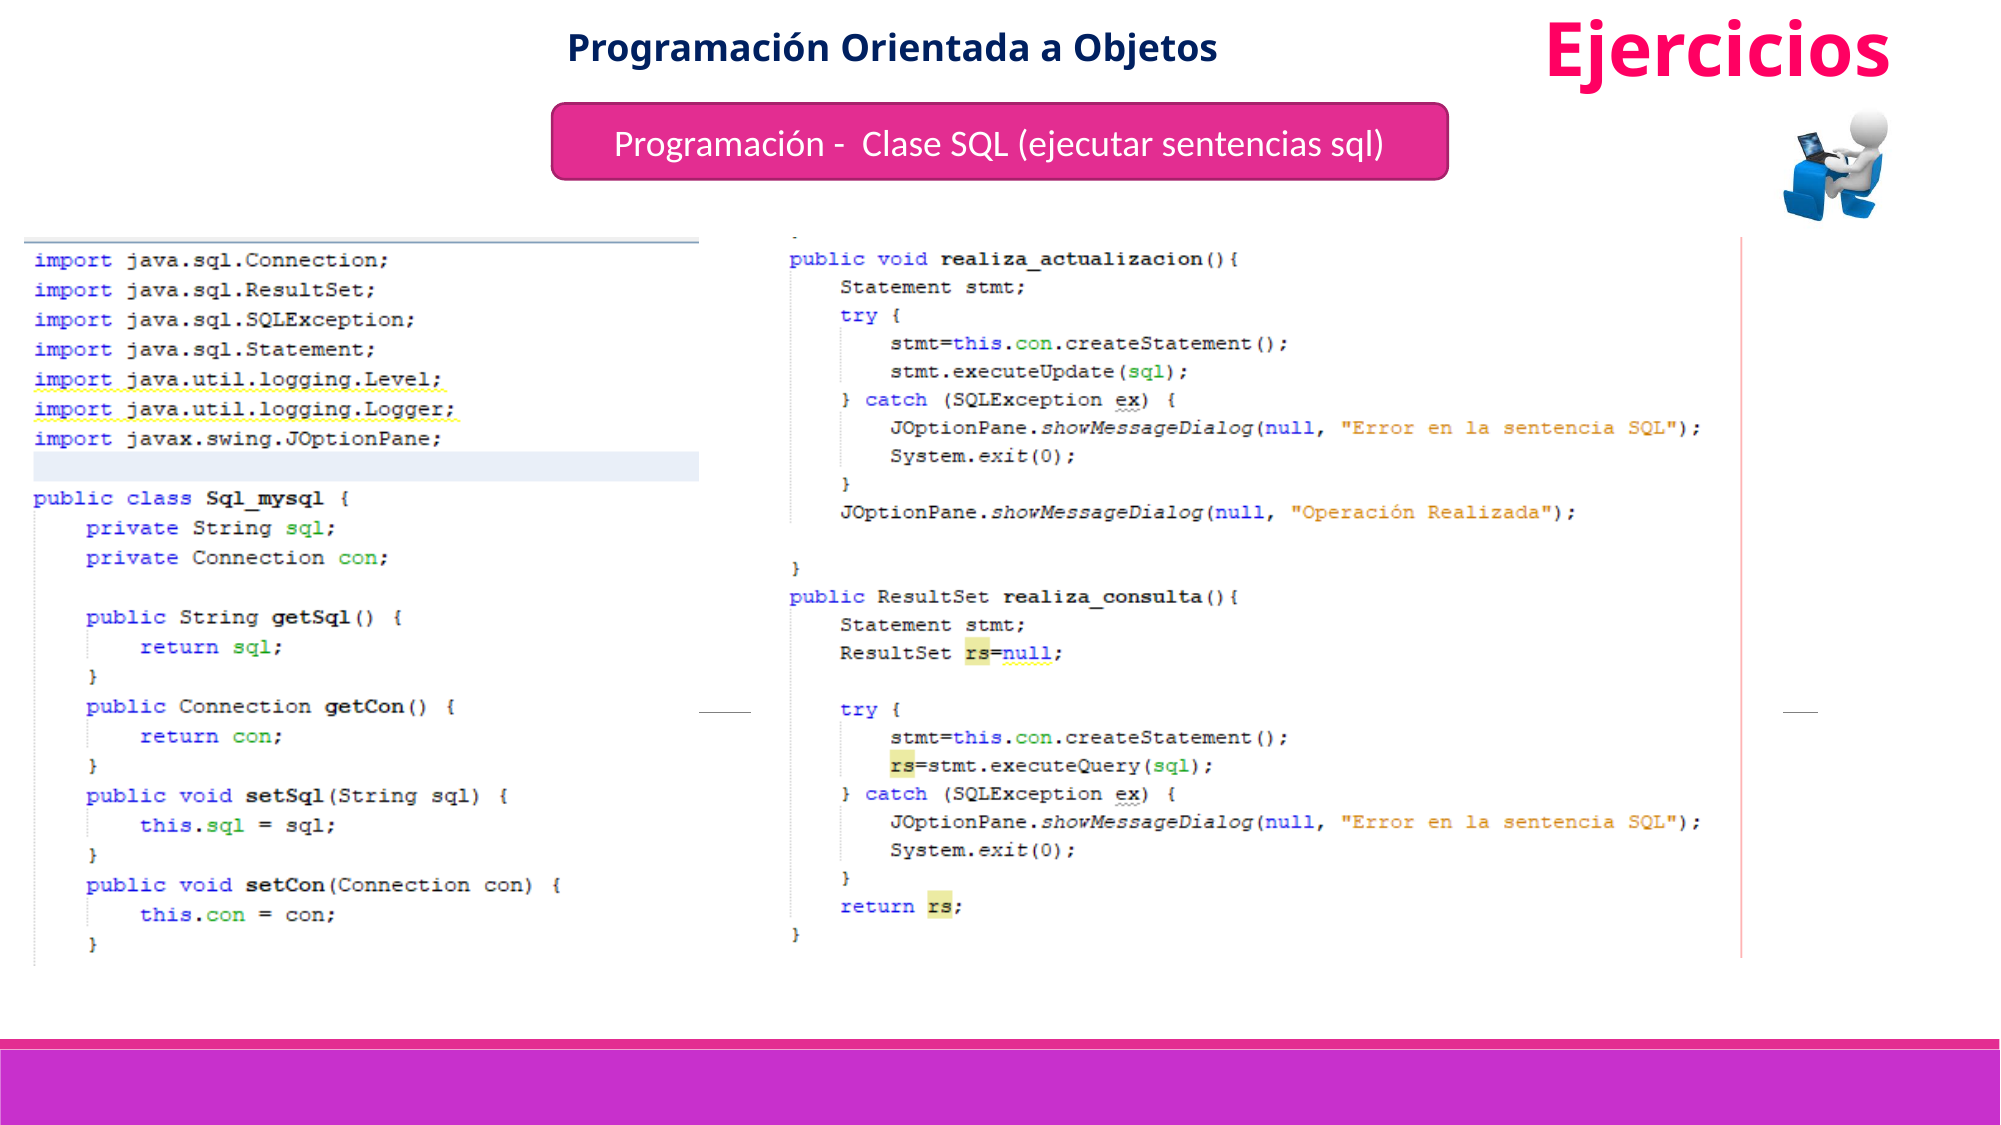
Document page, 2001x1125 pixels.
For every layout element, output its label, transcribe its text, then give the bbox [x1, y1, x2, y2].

text_box Programación Orientada a Objetos [552, 17, 1392, 77]
text_box Ejercicios [1528, 0, 2000, 100]
picture [24, 236, 699, 966]
picture [751, 99, 1903, 959]
text_box Programación - Clase SQL (ejecutar sentencias sql) [550, 102, 1450, 181]
